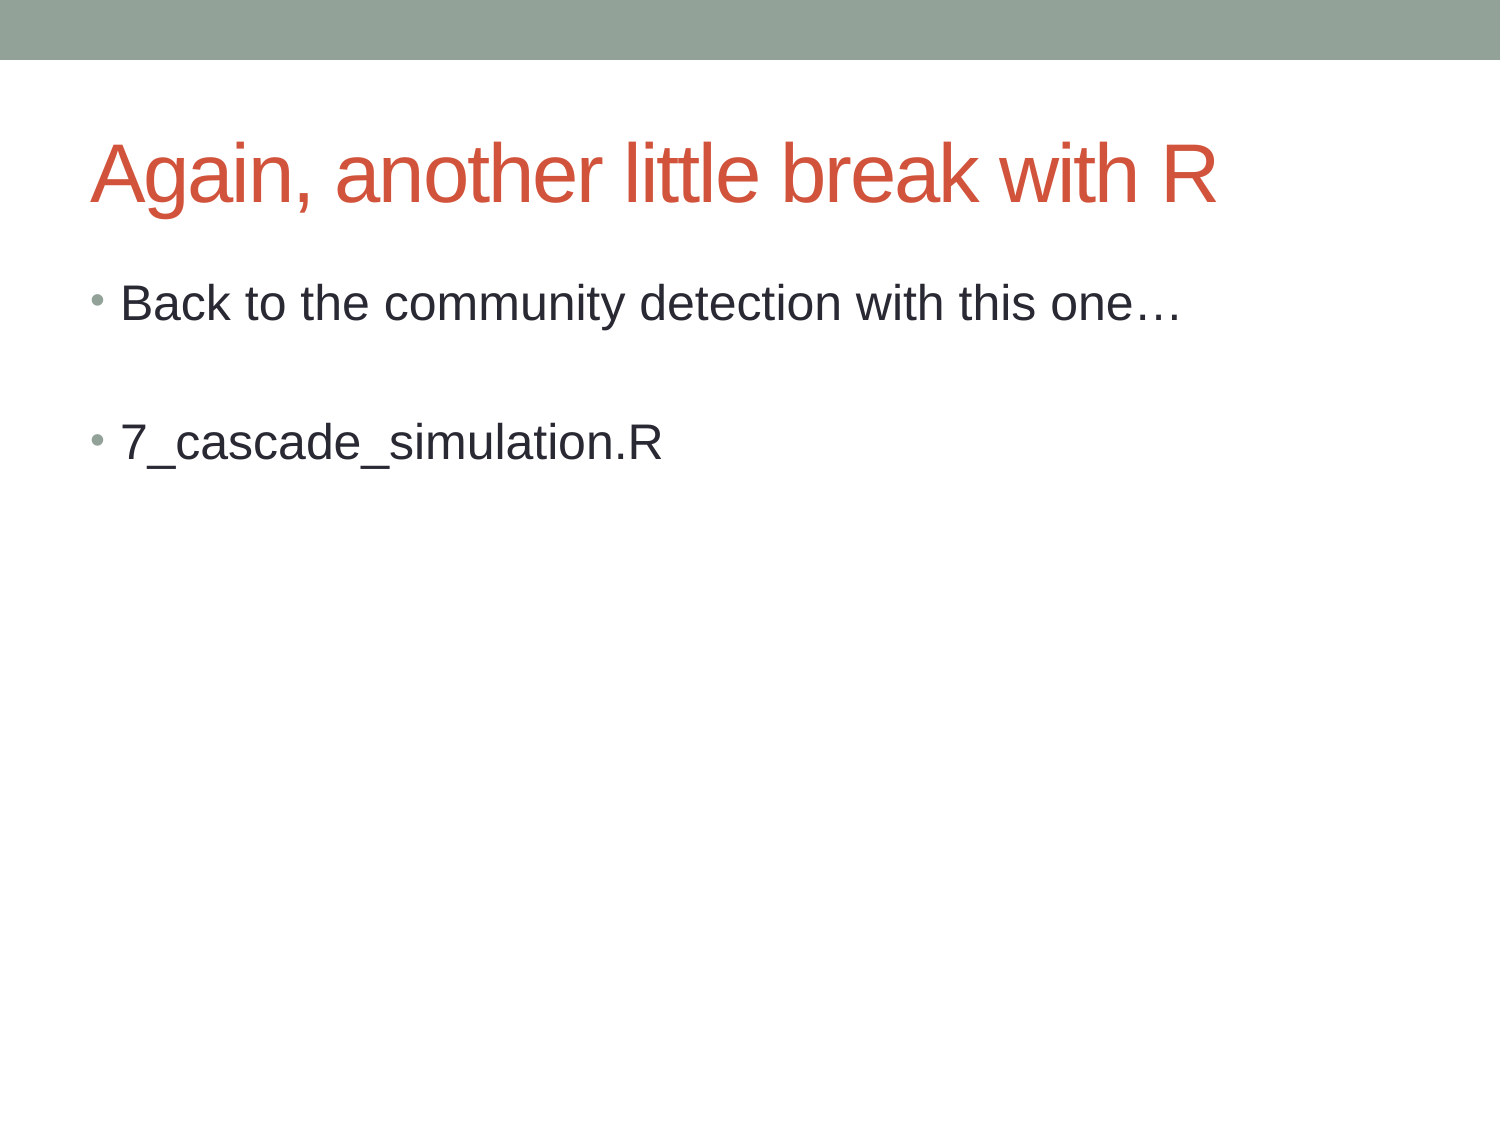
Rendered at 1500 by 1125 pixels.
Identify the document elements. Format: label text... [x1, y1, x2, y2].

title Again, another little break with R [75, 87, 1425, 250]
list Back to the community detection with this one… 7_cascade_simulation.R [75, 262, 1425, 1063]
